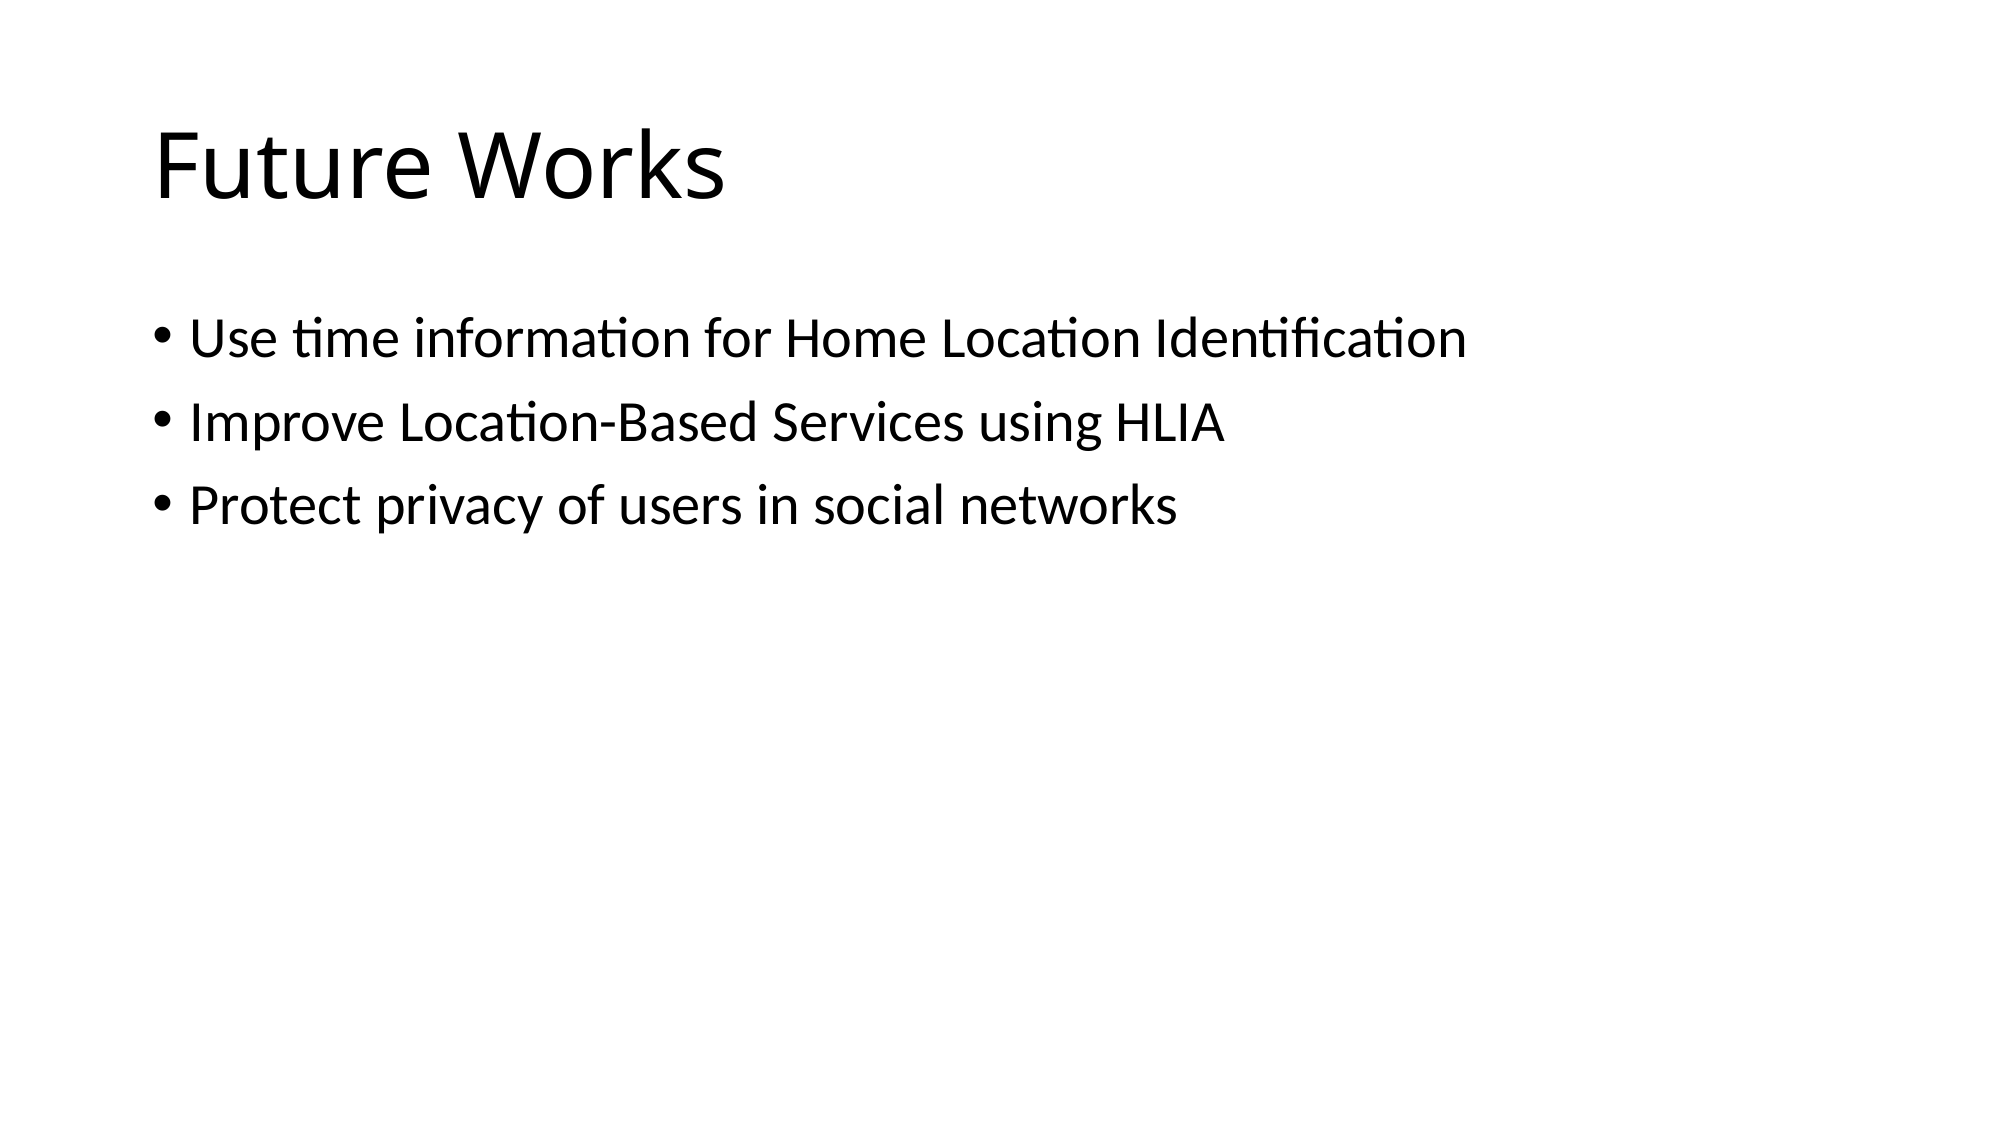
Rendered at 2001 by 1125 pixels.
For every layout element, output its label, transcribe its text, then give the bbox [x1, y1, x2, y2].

title Future Works [137, 59, 1863, 278]
list Use time information for Home Location Identification Improve Location-Based Services using HLIA Protect privacy of users in social networks [137, 299, 1863, 1014]
